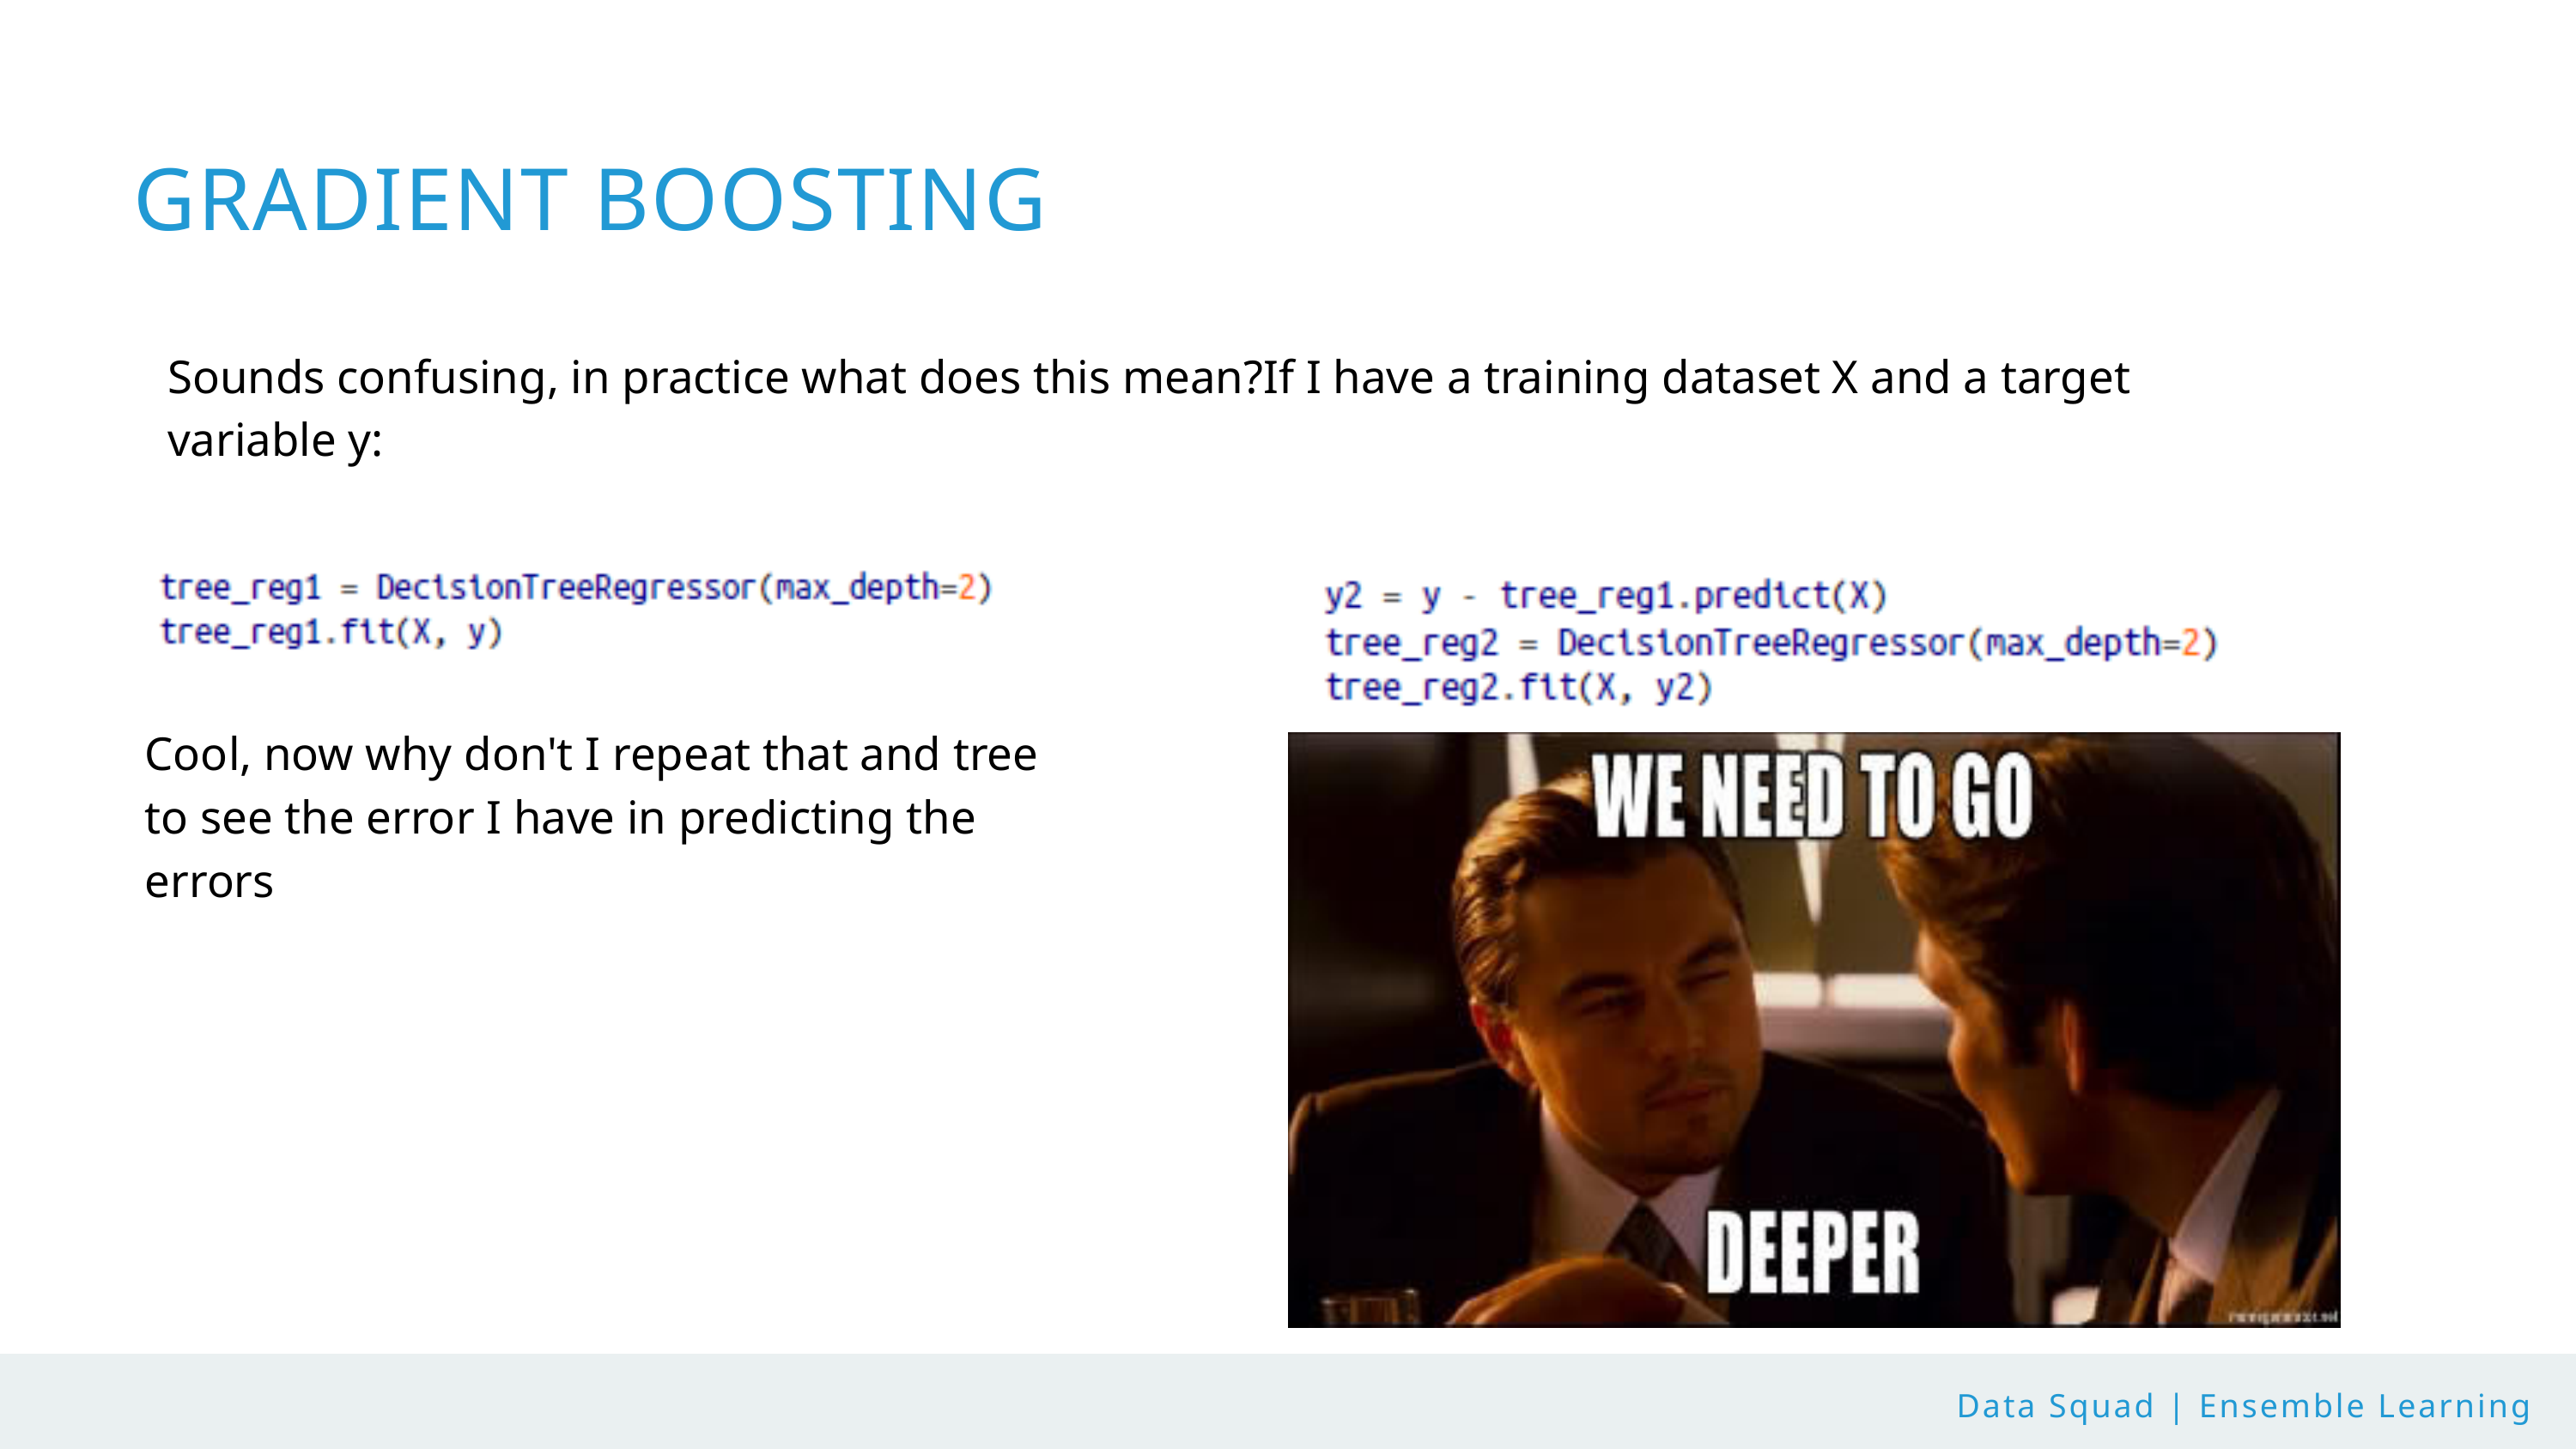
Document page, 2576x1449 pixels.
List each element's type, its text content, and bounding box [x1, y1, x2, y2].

text_box [1287, 732, 2341, 1328]
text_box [0, 1353, 2576, 1449]
text_box Cool, now why don't I repeat that and tree to see the error I have in predicting the errors [144, 716, 1090, 906]
text_box [1287, 553, 2275, 732]
text_box Sounds confusing, in practice what does this mean?If I have a training dataset X and a target variable y: [167, 338, 2288, 530]
text_box [144, 553, 1031, 661]
text_box GRADIENT BOOSTING [133, 144, 2539, 248]
